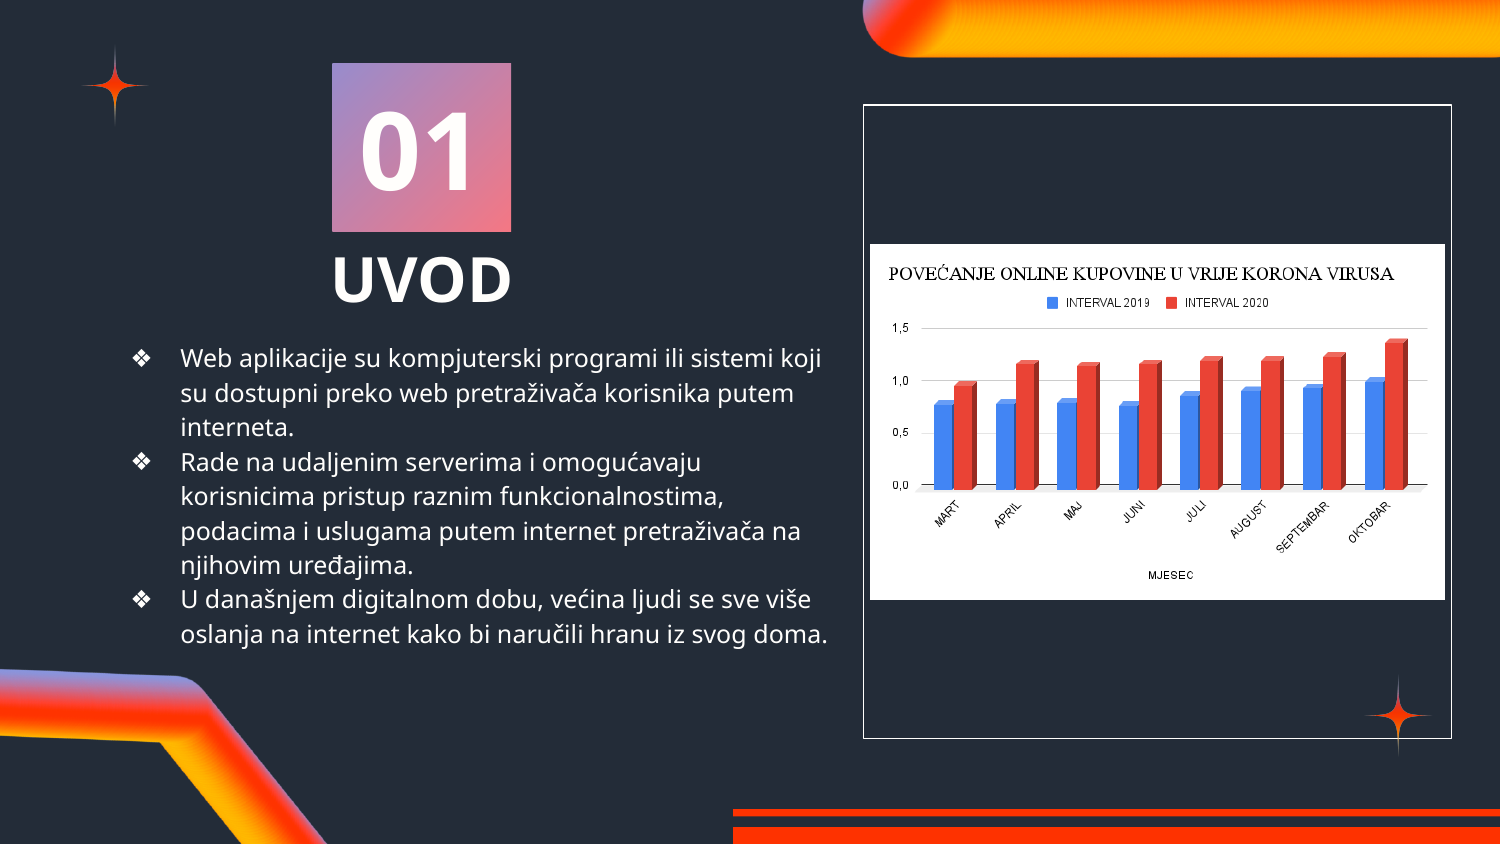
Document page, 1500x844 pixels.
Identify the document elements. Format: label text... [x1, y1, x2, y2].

picture [0, 554, 423, 844]
title 01 [332, 63, 512, 232]
subtitle Web aplikacije su kompjuterski programi ili sistemi koji su dostupni preko web pretraživača korisnika putem interneta. Rade na udaljenim serverima i omogućavaju korisnicima pristup raznim funkcionalnostima, podacima i uslugama putem internet pretraživača na njihovim uređajima. U današnjem digitalnom dobu, većina ljudi se sve više oslanja na internet kako bi naručili hranu iz svog doma. [90, 323, 849, 700]
title UVOD [30, 157, 813, 398]
picture [864, 105, 1452, 764]
picture [840, 0, 1500, 77]
picture [79, 42, 156, 133]
